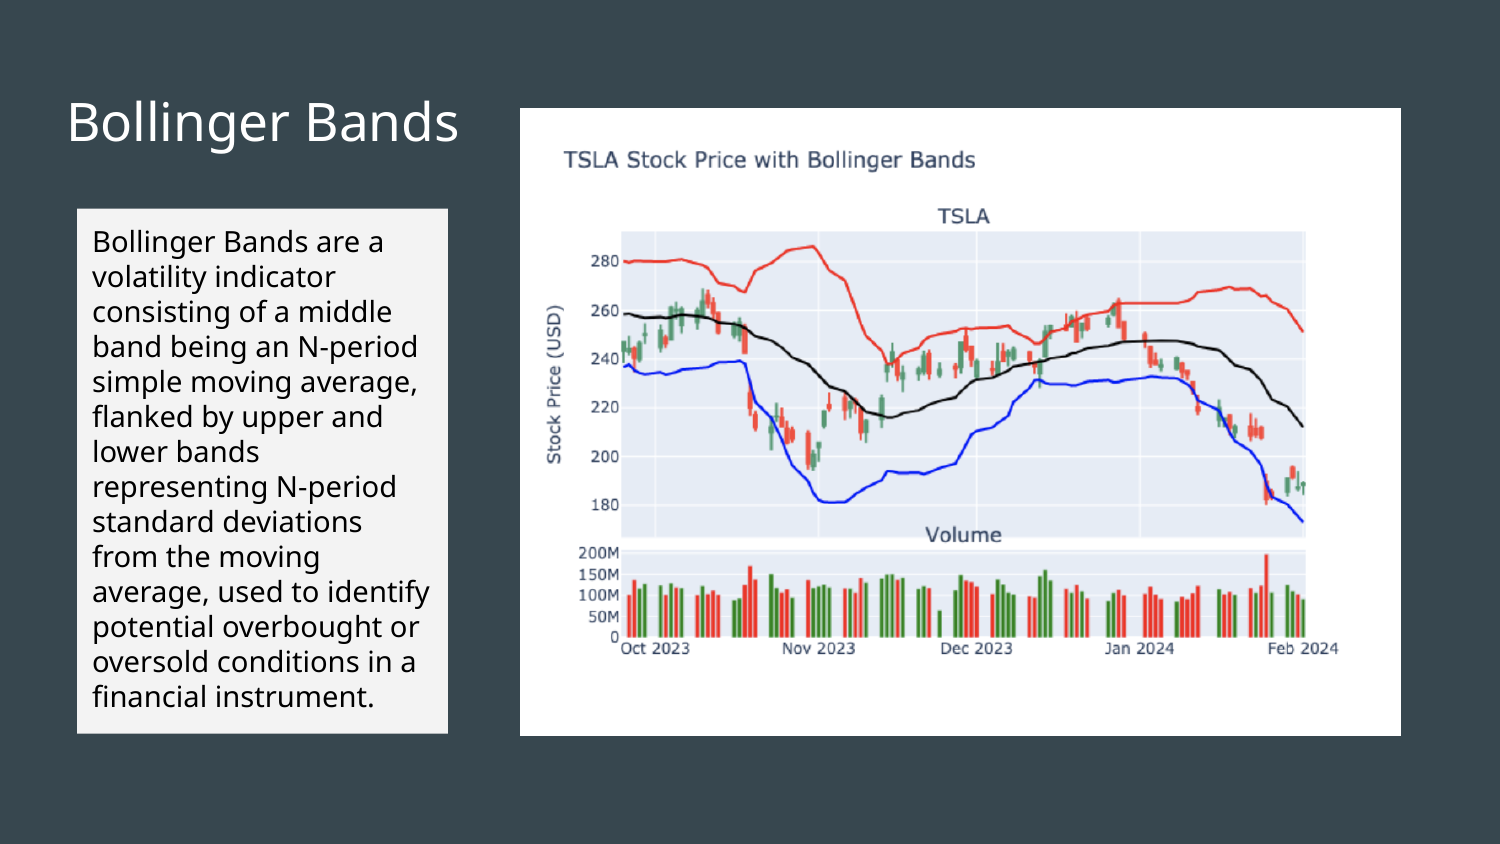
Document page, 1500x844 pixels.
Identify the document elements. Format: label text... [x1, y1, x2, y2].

text_box Bollinger Bands are a volatility indicator consisting of a middle band being an N-period simple moving average, flanked by upper and lower bands representing N-period standard deviations from the moving average, used to identify potential overbought or oversold conditions in a financial instrument. [77, 208, 448, 734]
title Bollinger Bands [51, 72, 1449, 167]
picture [520, 108, 1401, 736]
